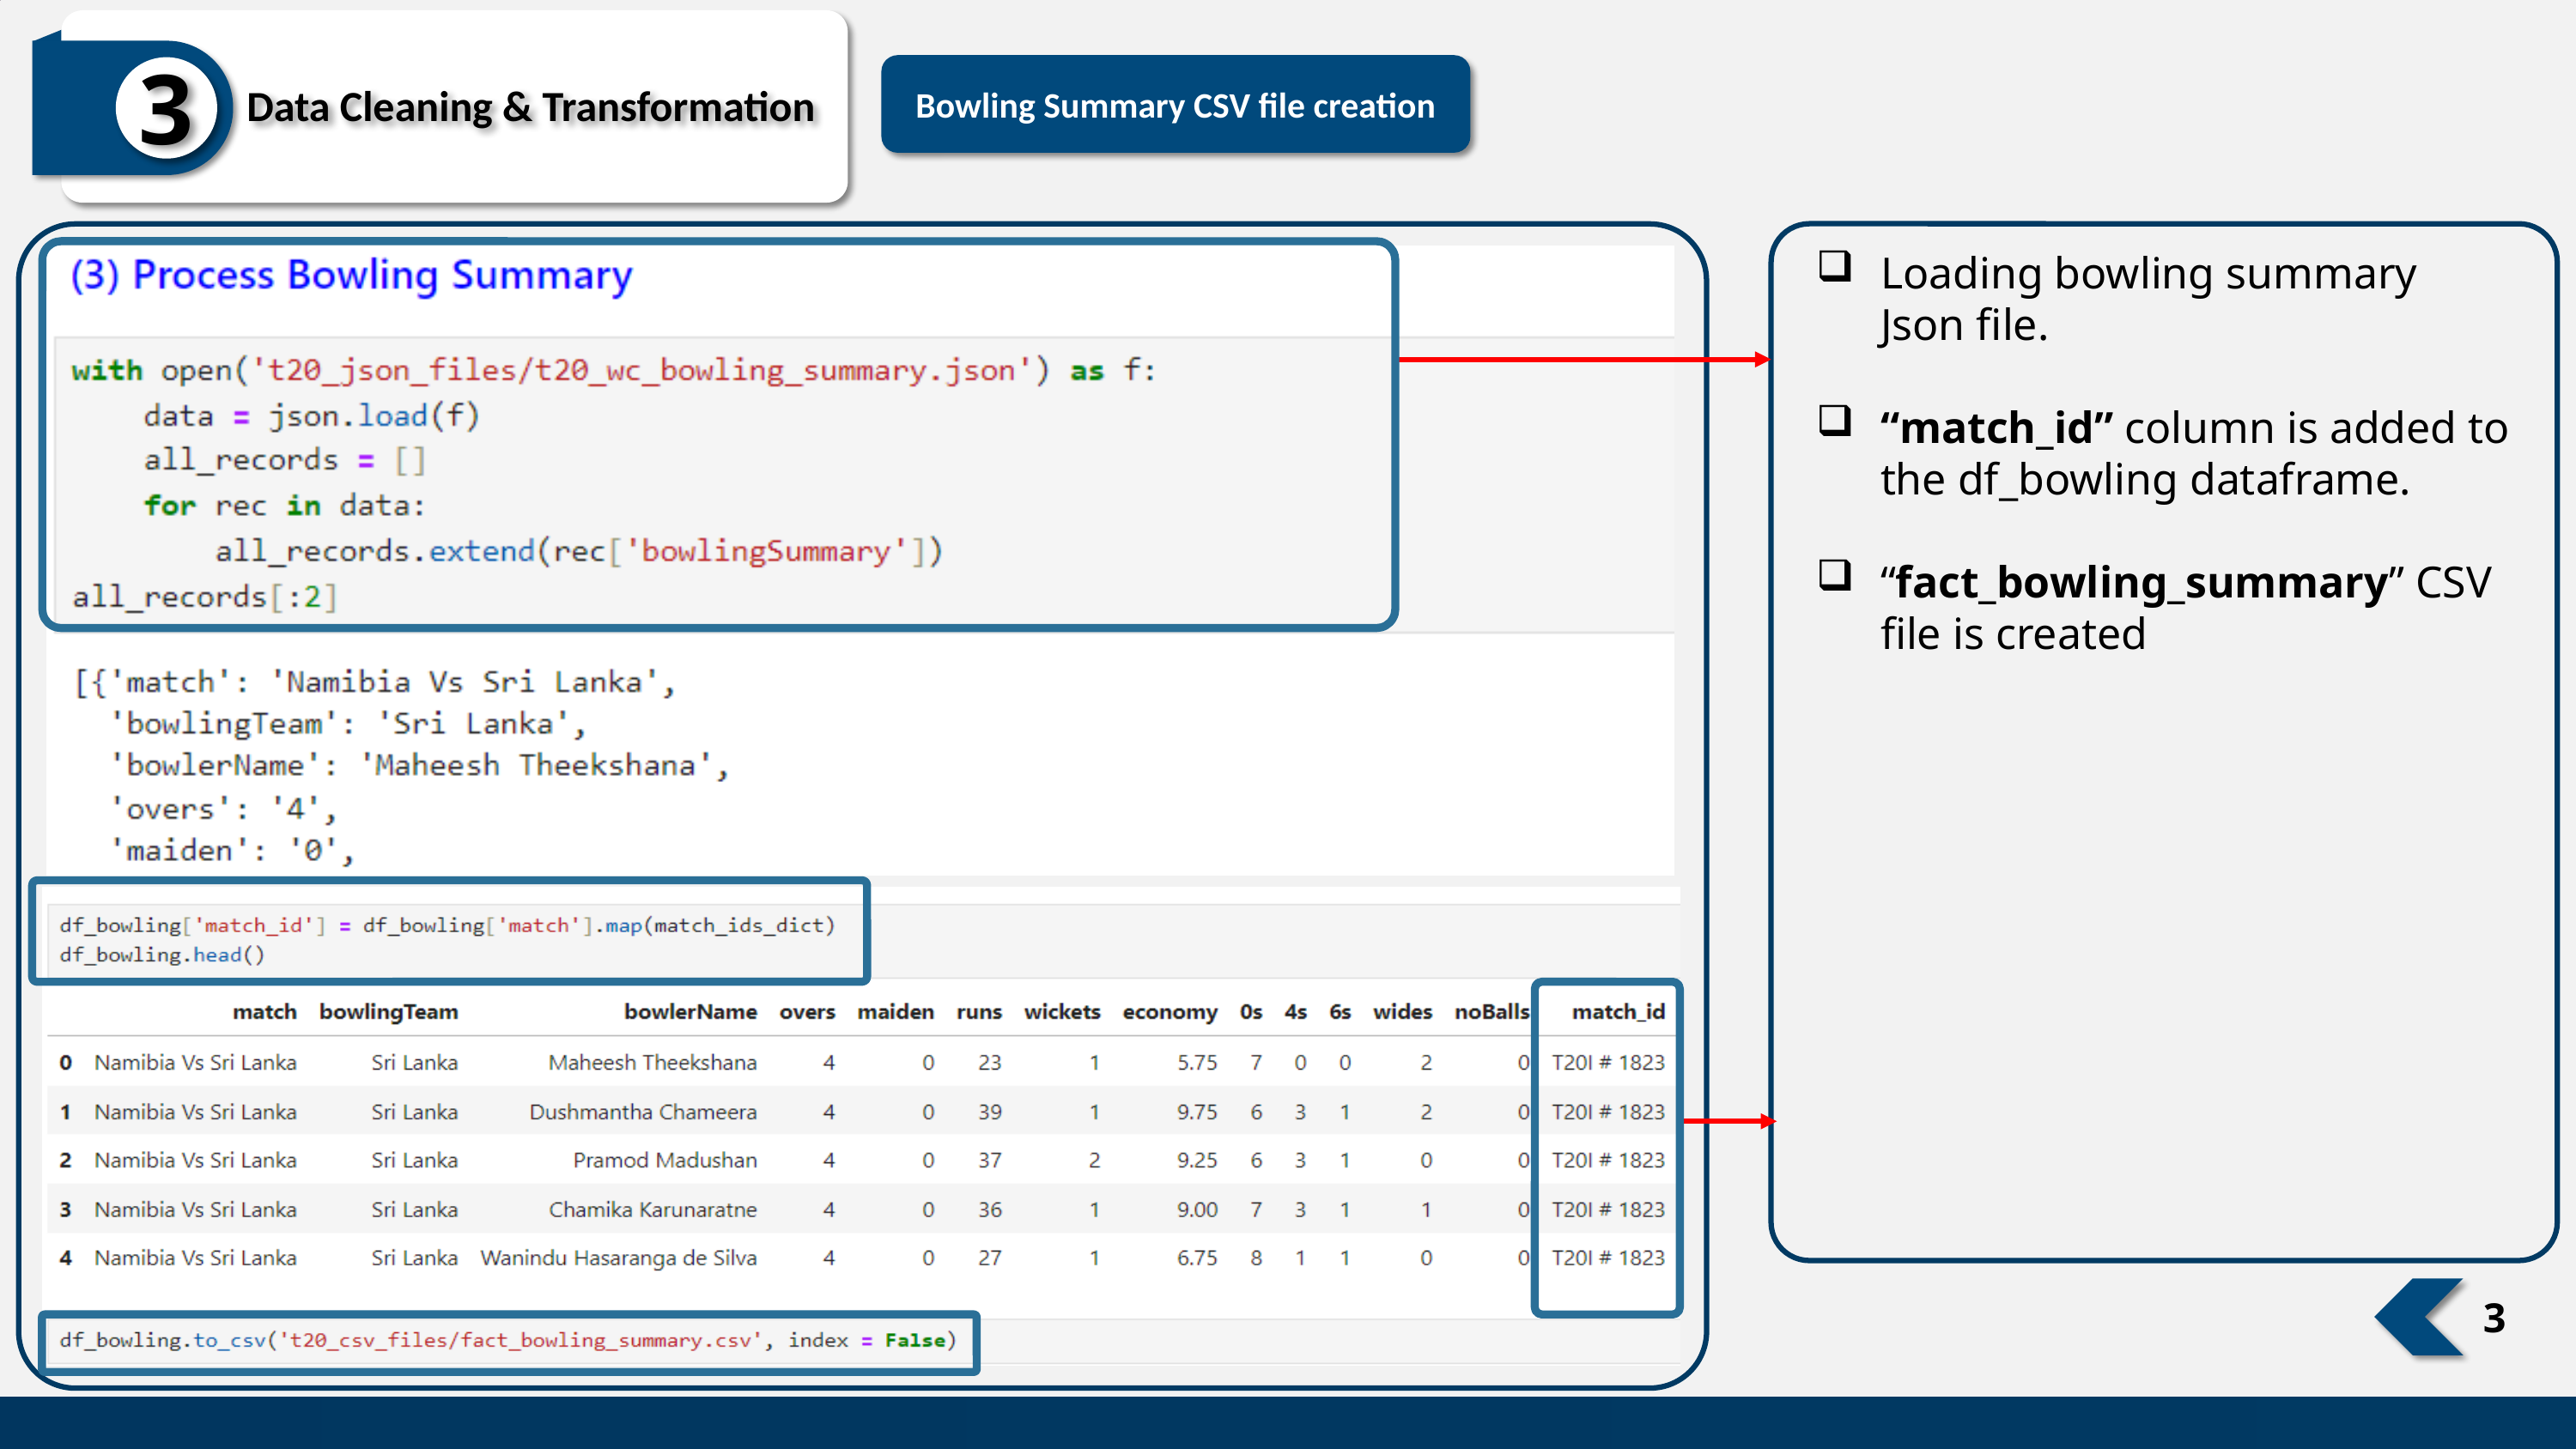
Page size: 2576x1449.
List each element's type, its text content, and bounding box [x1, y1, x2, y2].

text_box [18, 223, 1707, 1389]
text_box [49, 240, 1388, 246]
text_box 3 [2463, 1278, 2524, 1355]
text_box Loading bowling summary Json file. “match_id” column is added to the df_bowling dataframe. “fact_bowling_summary” CSV file is created [1803, 239, 2524, 665]
picture [46, 246, 1674, 876]
picture [42, 887, 1680, 1366]
text_box [32, 880, 867, 982]
text_box [2374, 1278, 2463, 1355]
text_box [32, 9, 848, 203]
text_box [1771, 223, 2558, 1261]
text_box [41, 1316, 977, 1373]
text_box Bowling Summary CSV file creation [881, 55, 1471, 153]
text_box [42, 248, 46, 621]
